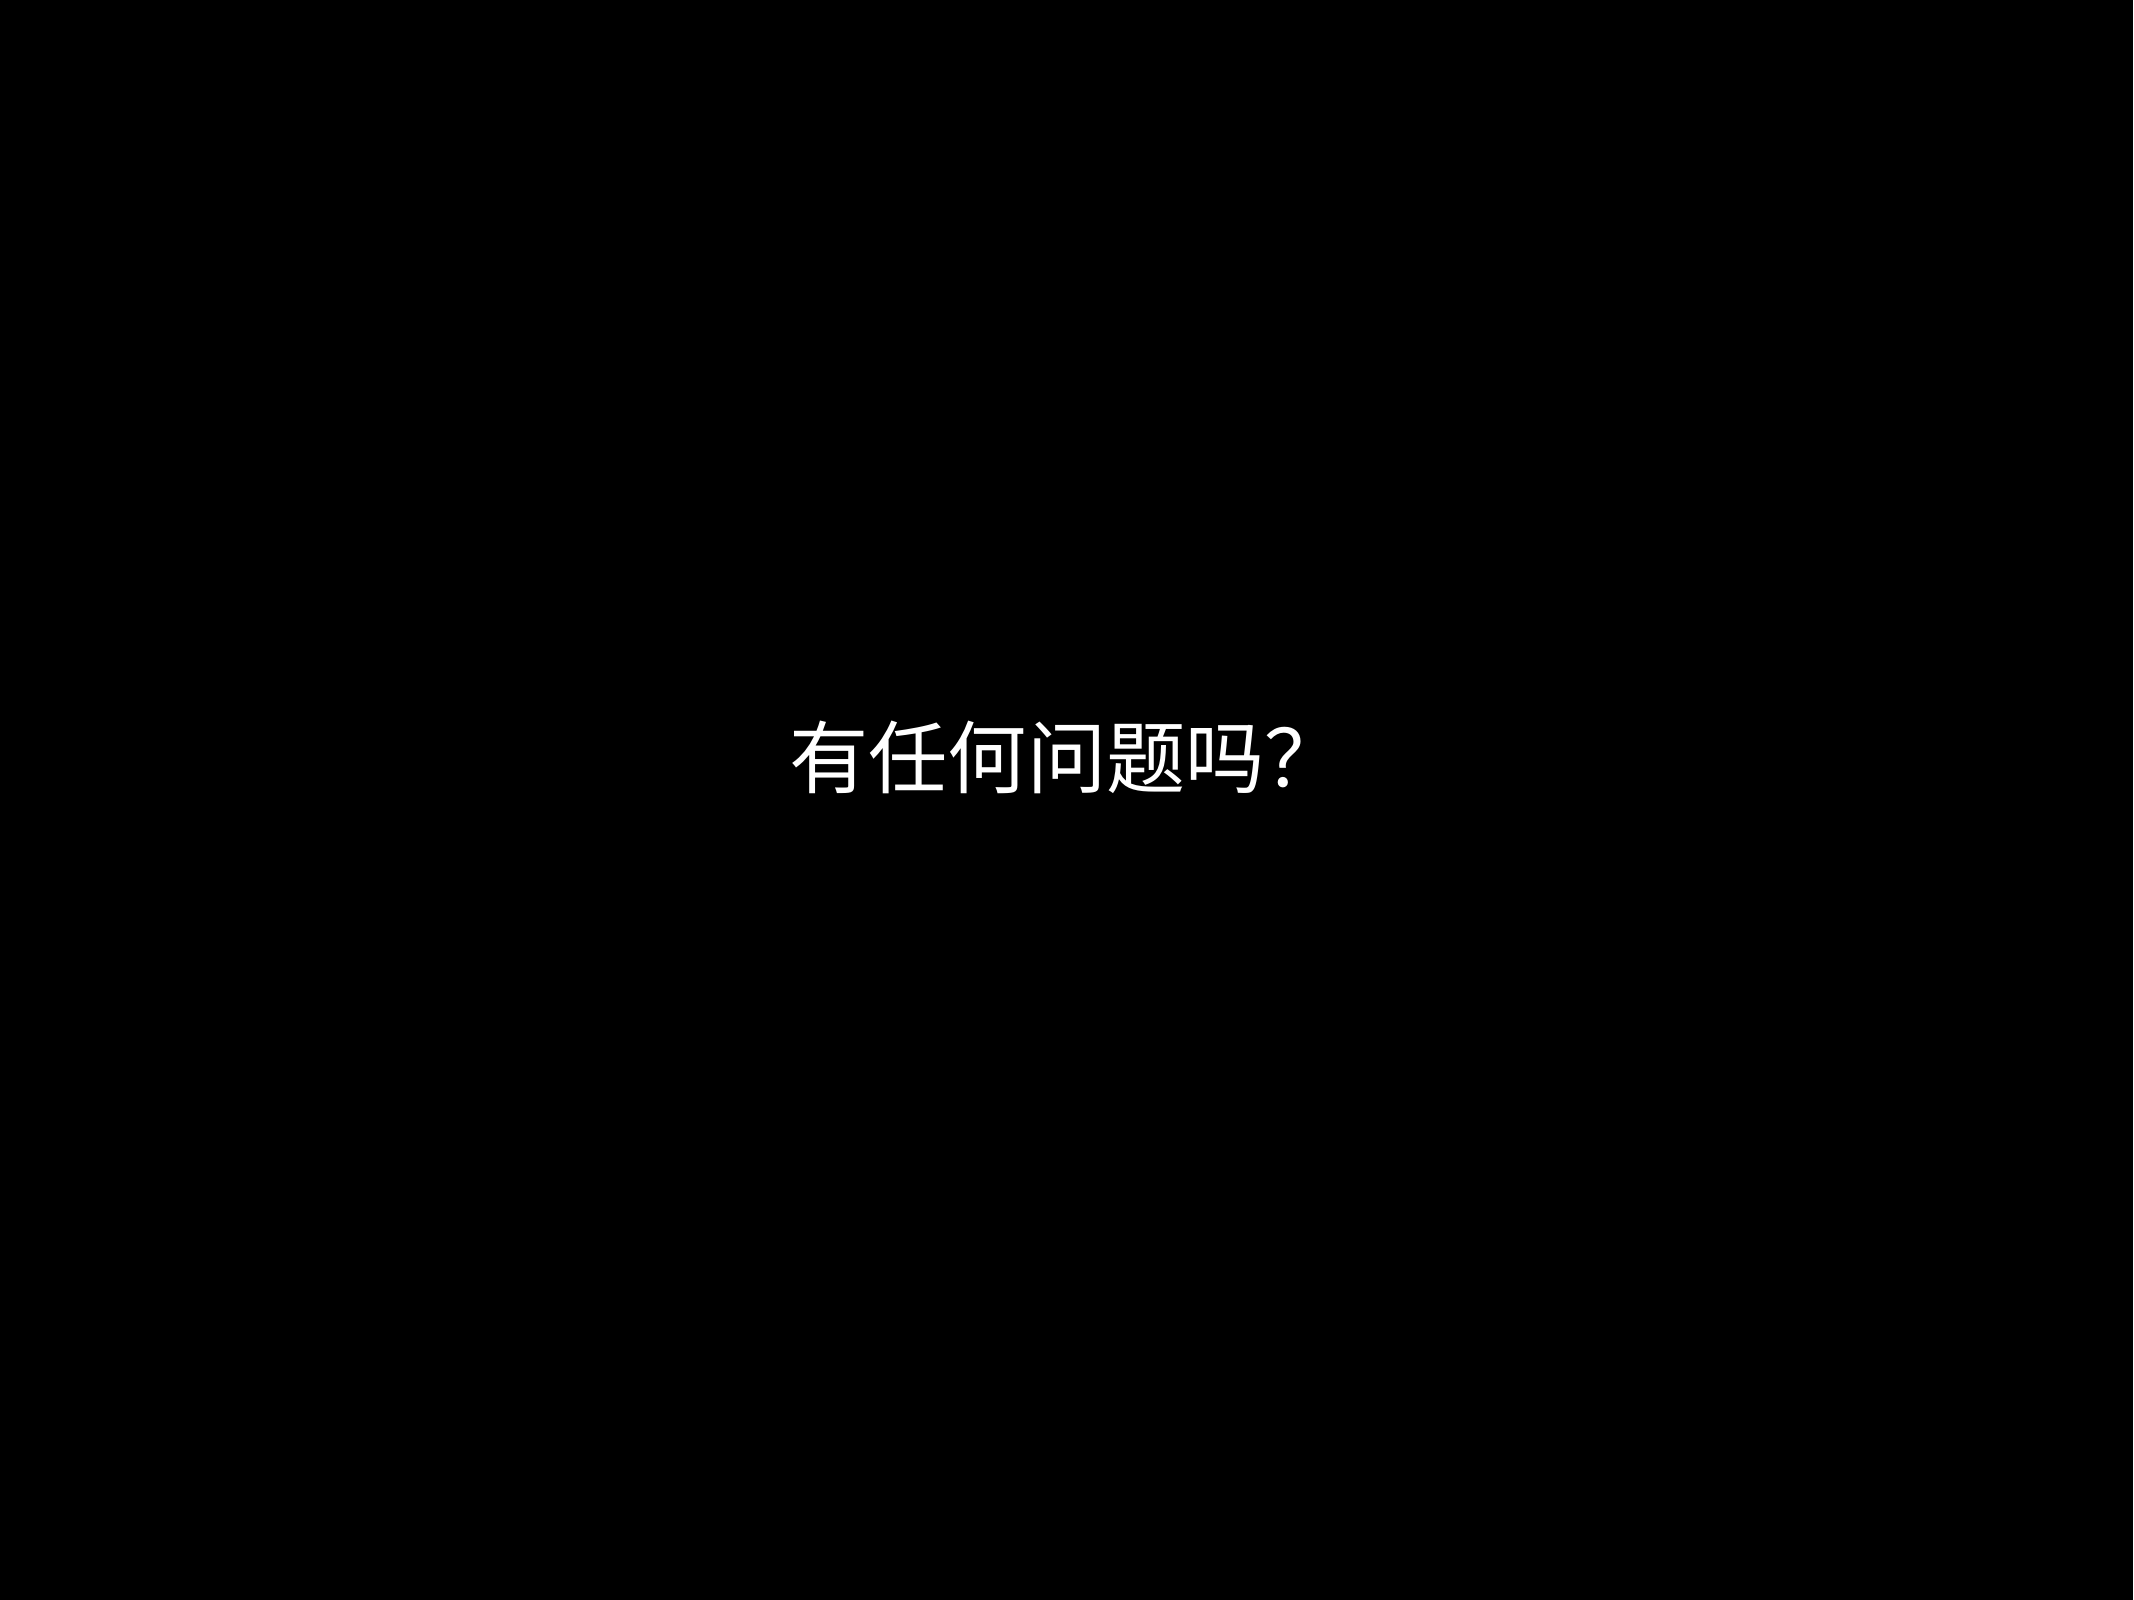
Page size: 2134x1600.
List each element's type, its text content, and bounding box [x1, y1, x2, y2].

list 有任何问题吗？ [207, 699, 1926, 813]
